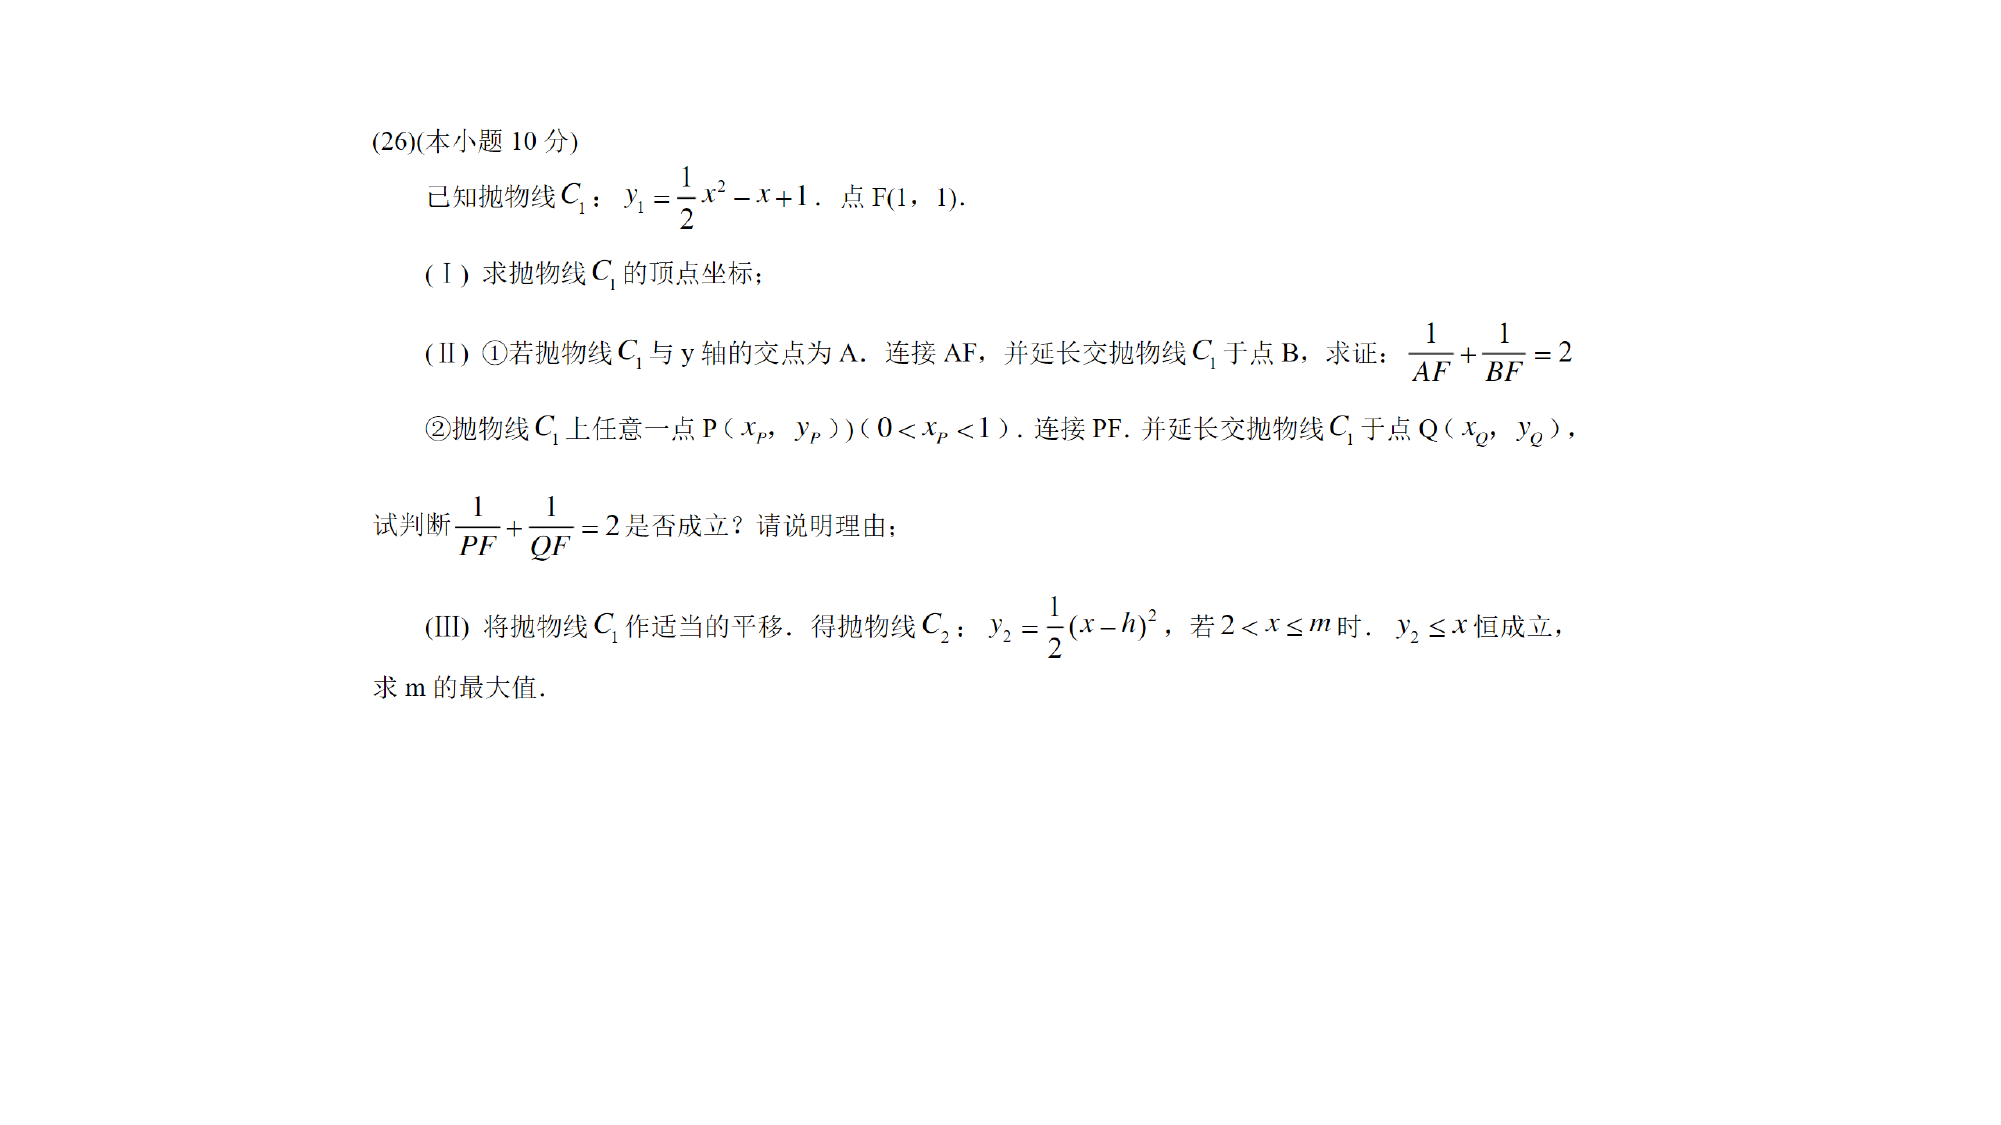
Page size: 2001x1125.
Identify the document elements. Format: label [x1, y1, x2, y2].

picture [336, 111, 1620, 748]
